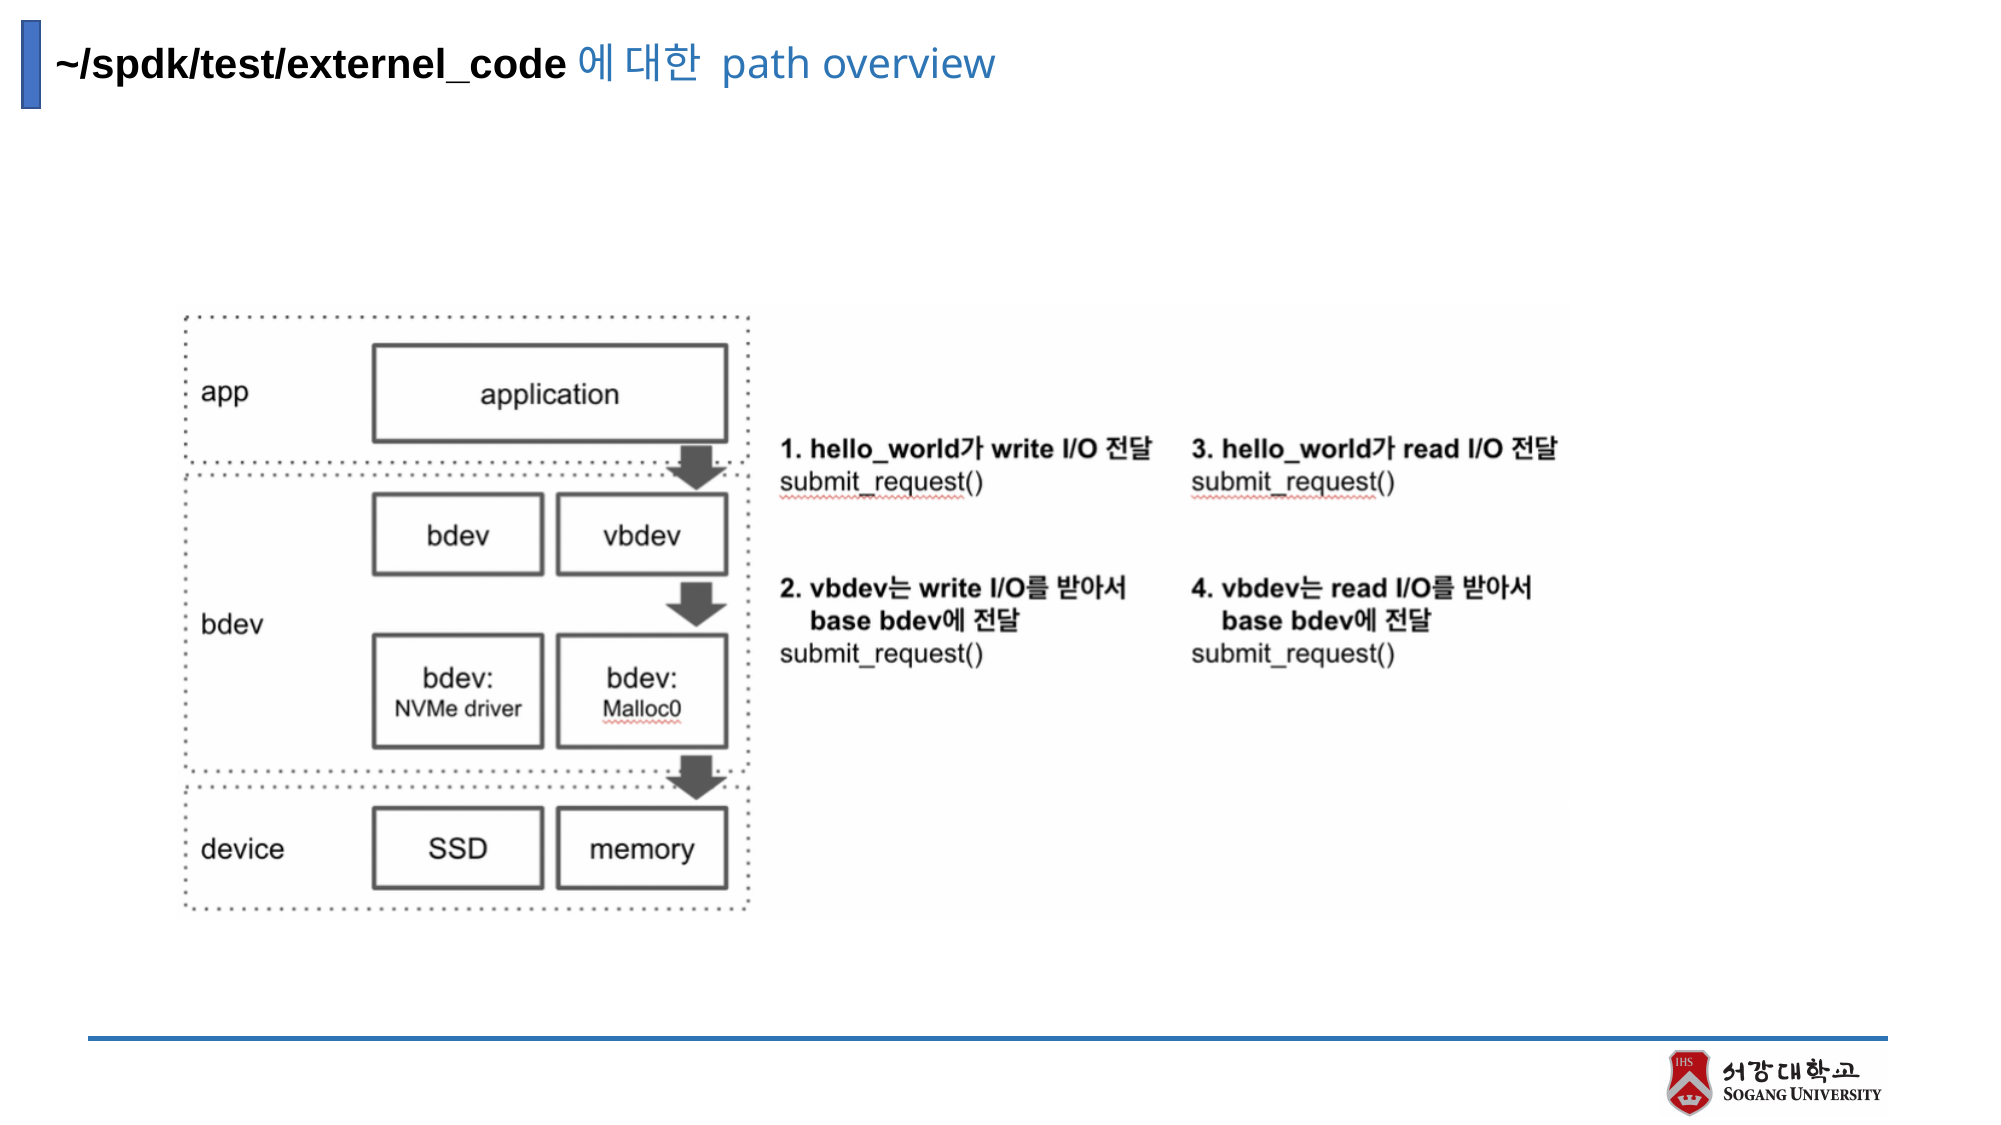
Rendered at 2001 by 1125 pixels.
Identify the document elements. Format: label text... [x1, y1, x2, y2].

picture [1659, 1049, 1888, 1117]
picture [177, 301, 1589, 921]
text_box ~/spdk/test/externel_code에 대한 path overview [40, 34, 1088, 95]
